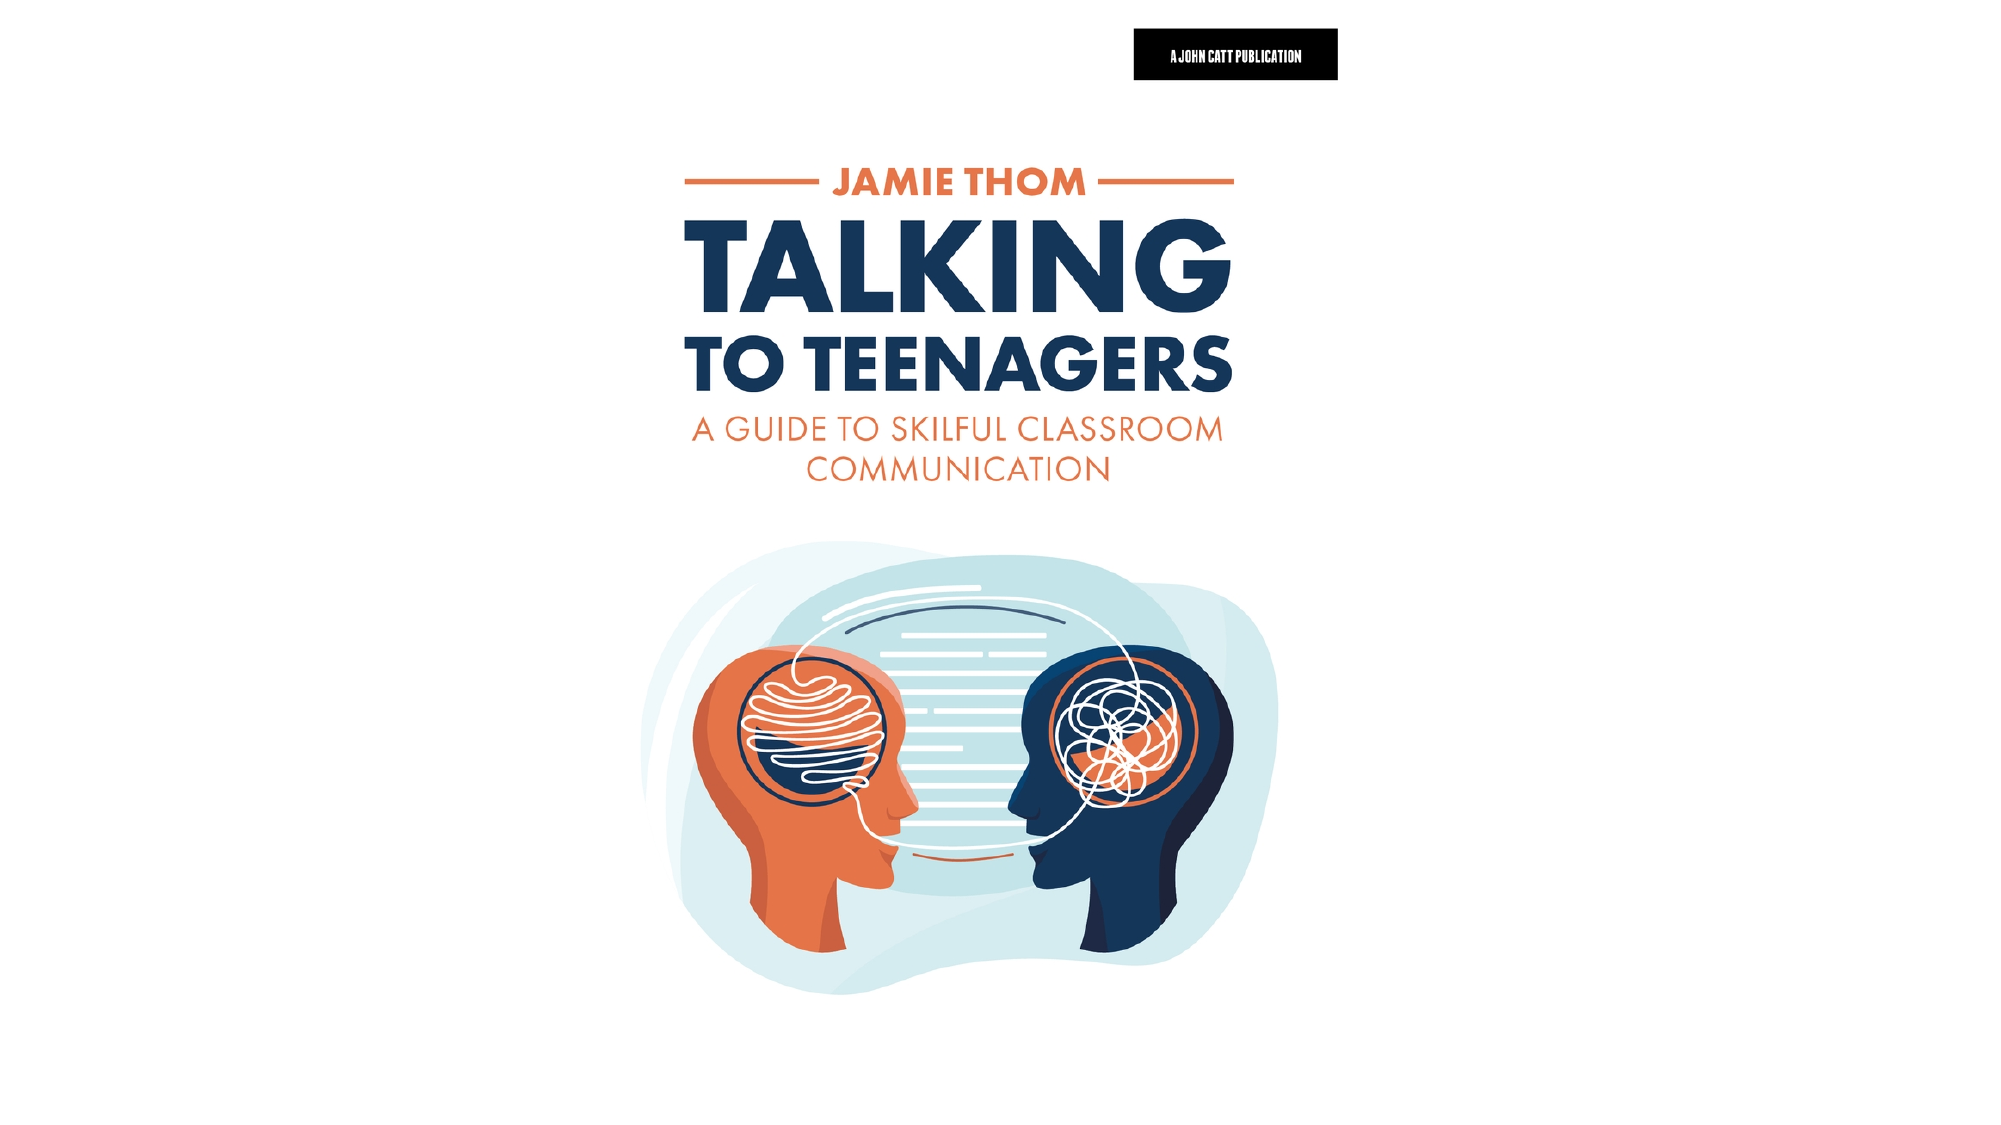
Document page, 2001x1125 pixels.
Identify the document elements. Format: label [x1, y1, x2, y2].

list [580, 28, 1338, 1105]
